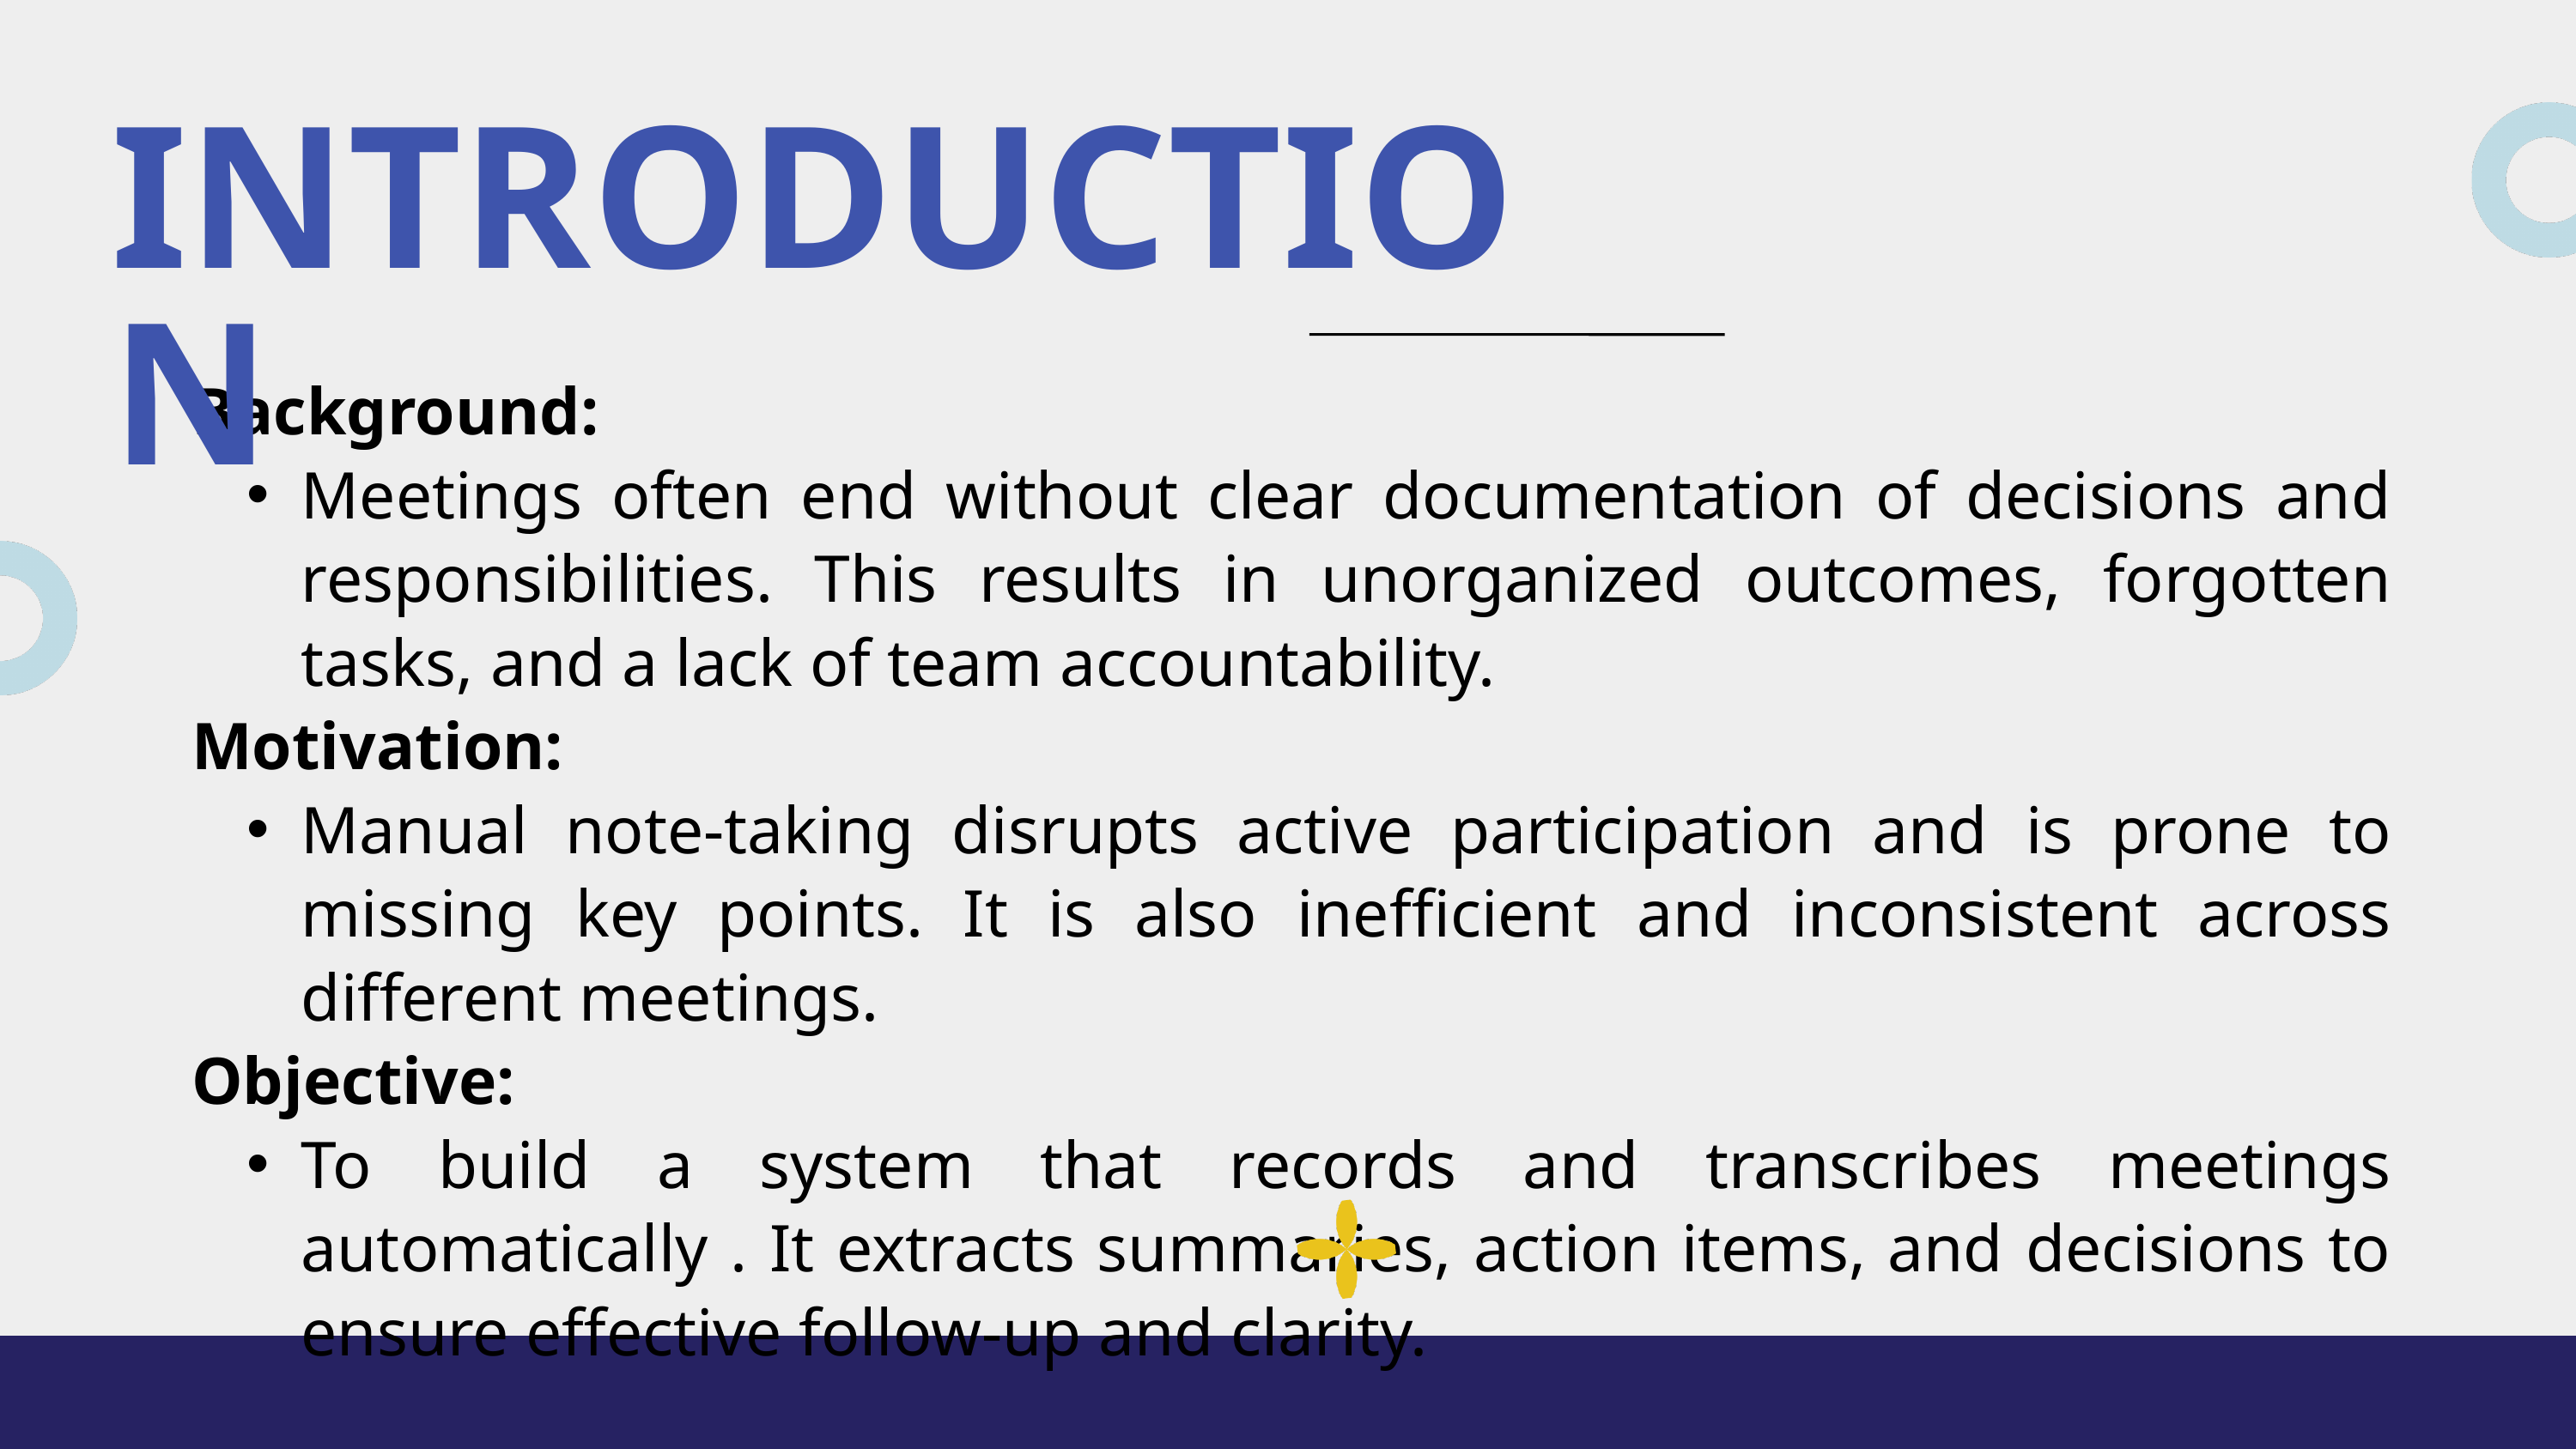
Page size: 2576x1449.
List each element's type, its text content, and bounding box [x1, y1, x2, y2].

text_box [2471, 102, 2576, 258]
text_box Background: Meetings often end without clear documentation of decisions and responsibilities. This results in unorganized outcomes, forgotten tasks, and a lack of team accountability. Motivation: Manual note-taking disrupts active participation and is prone to missing key points. It is also inefficient and inconsistent across different meetings. Objective: To build a system that records and transcribes meetings automatically . It extracts summaries, action items, and decisions to ensure effective follow-up and clarity. [191, 505, 1196, 1449]
text_box Background: Meetings often end without clear documentation of decisions and responsibilities. This results in unorganized outcomes, forgotten tasks, and a lack of team accountability. Motivation: Manual note-taking disrupts active participation and is prone to missing key points. It is also inefficient and inconsistent across different meetings. Objective: To build a system that records and transcribes meetings automatically . It extracts summaries, action items, and decisions to ensure effective follow-up and clarity. [1320, 364, 2392, 1449]
text_box [1320, 1194, 1401, 1302]
text_box [0, 541, 77, 695]
text_box INTRODUCTION [1320, 111, 1561, 505]
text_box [1200, 72, 1314, 1449]
text_box INTRODUCTION [111, 111, 1196, 505]
